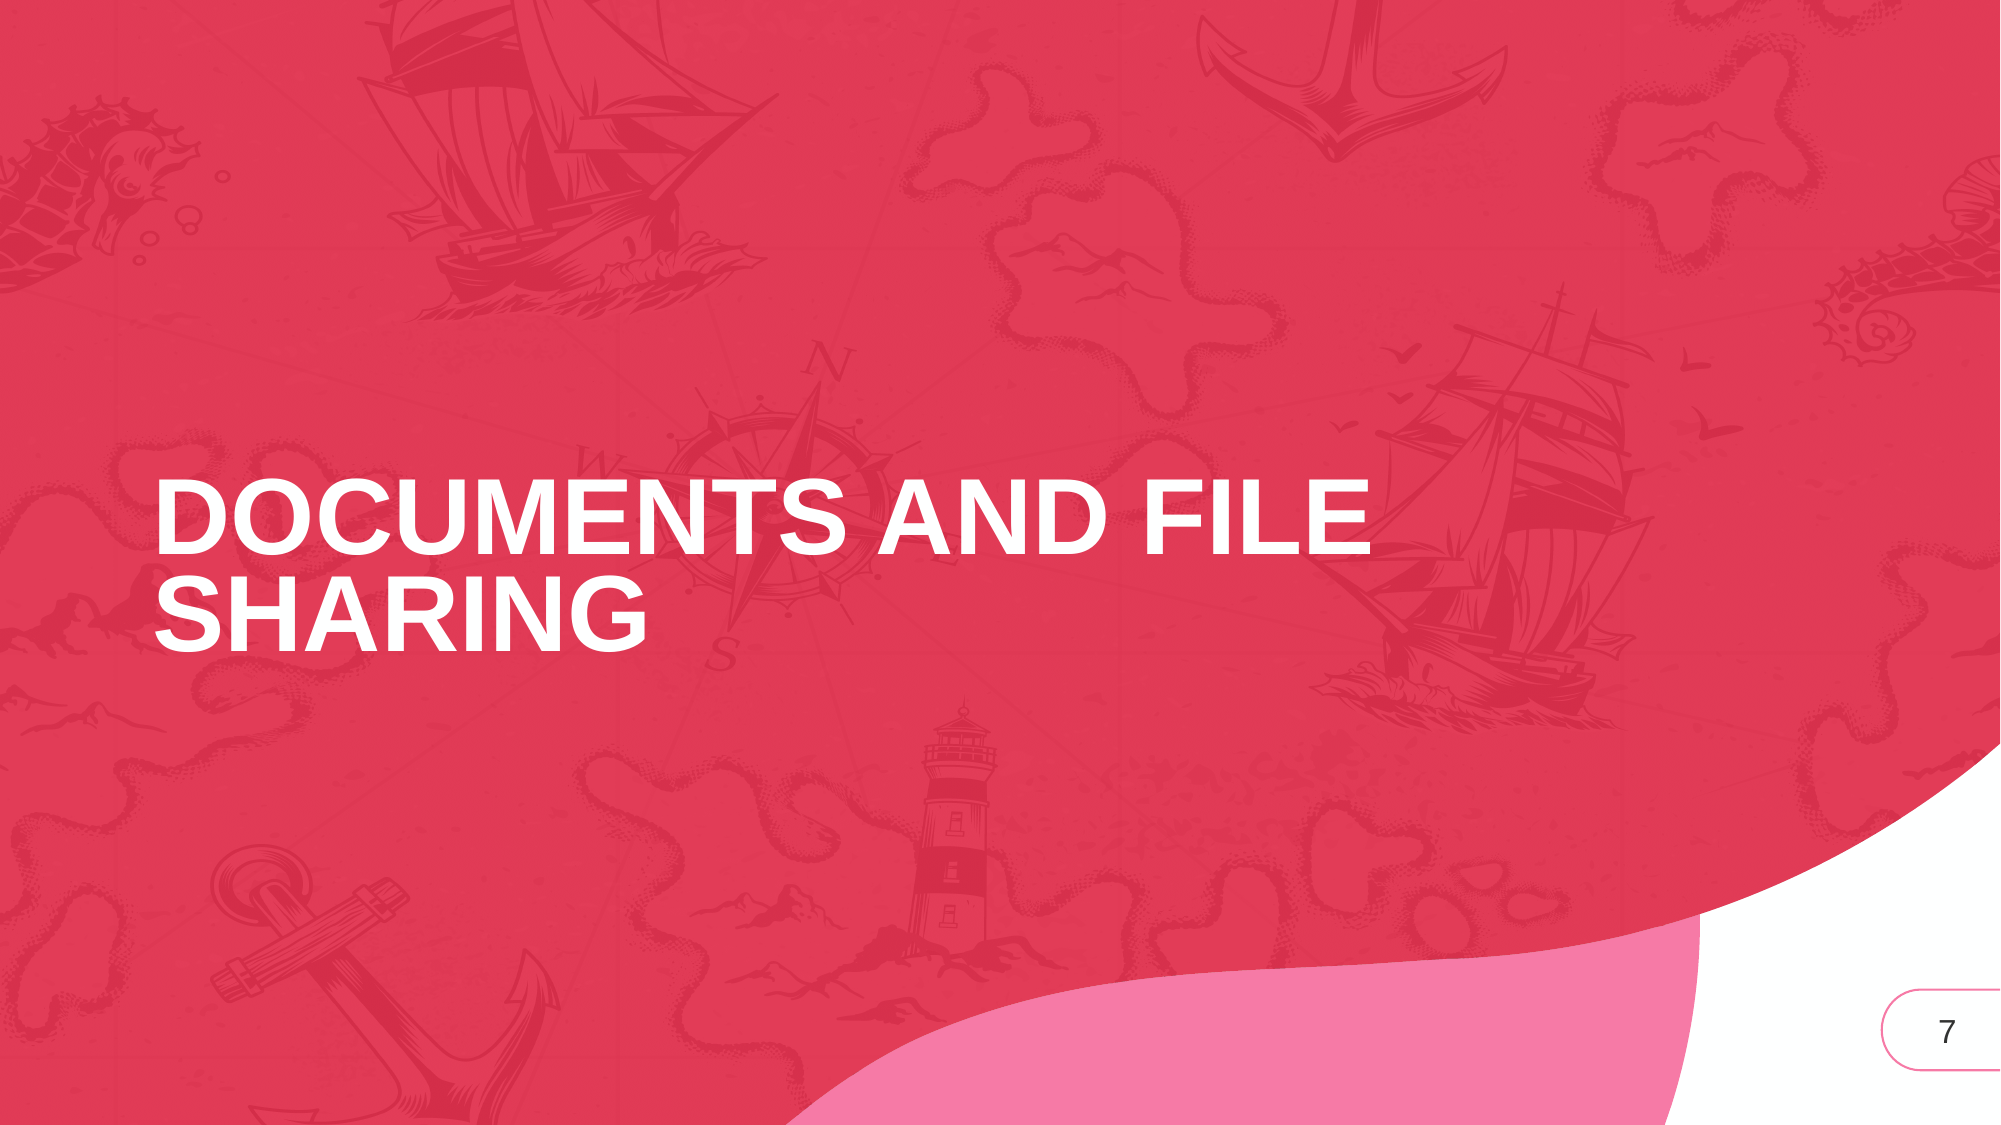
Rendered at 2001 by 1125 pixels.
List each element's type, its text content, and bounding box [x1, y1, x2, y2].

title Documents and file sharing [137, 243, 1827, 679]
